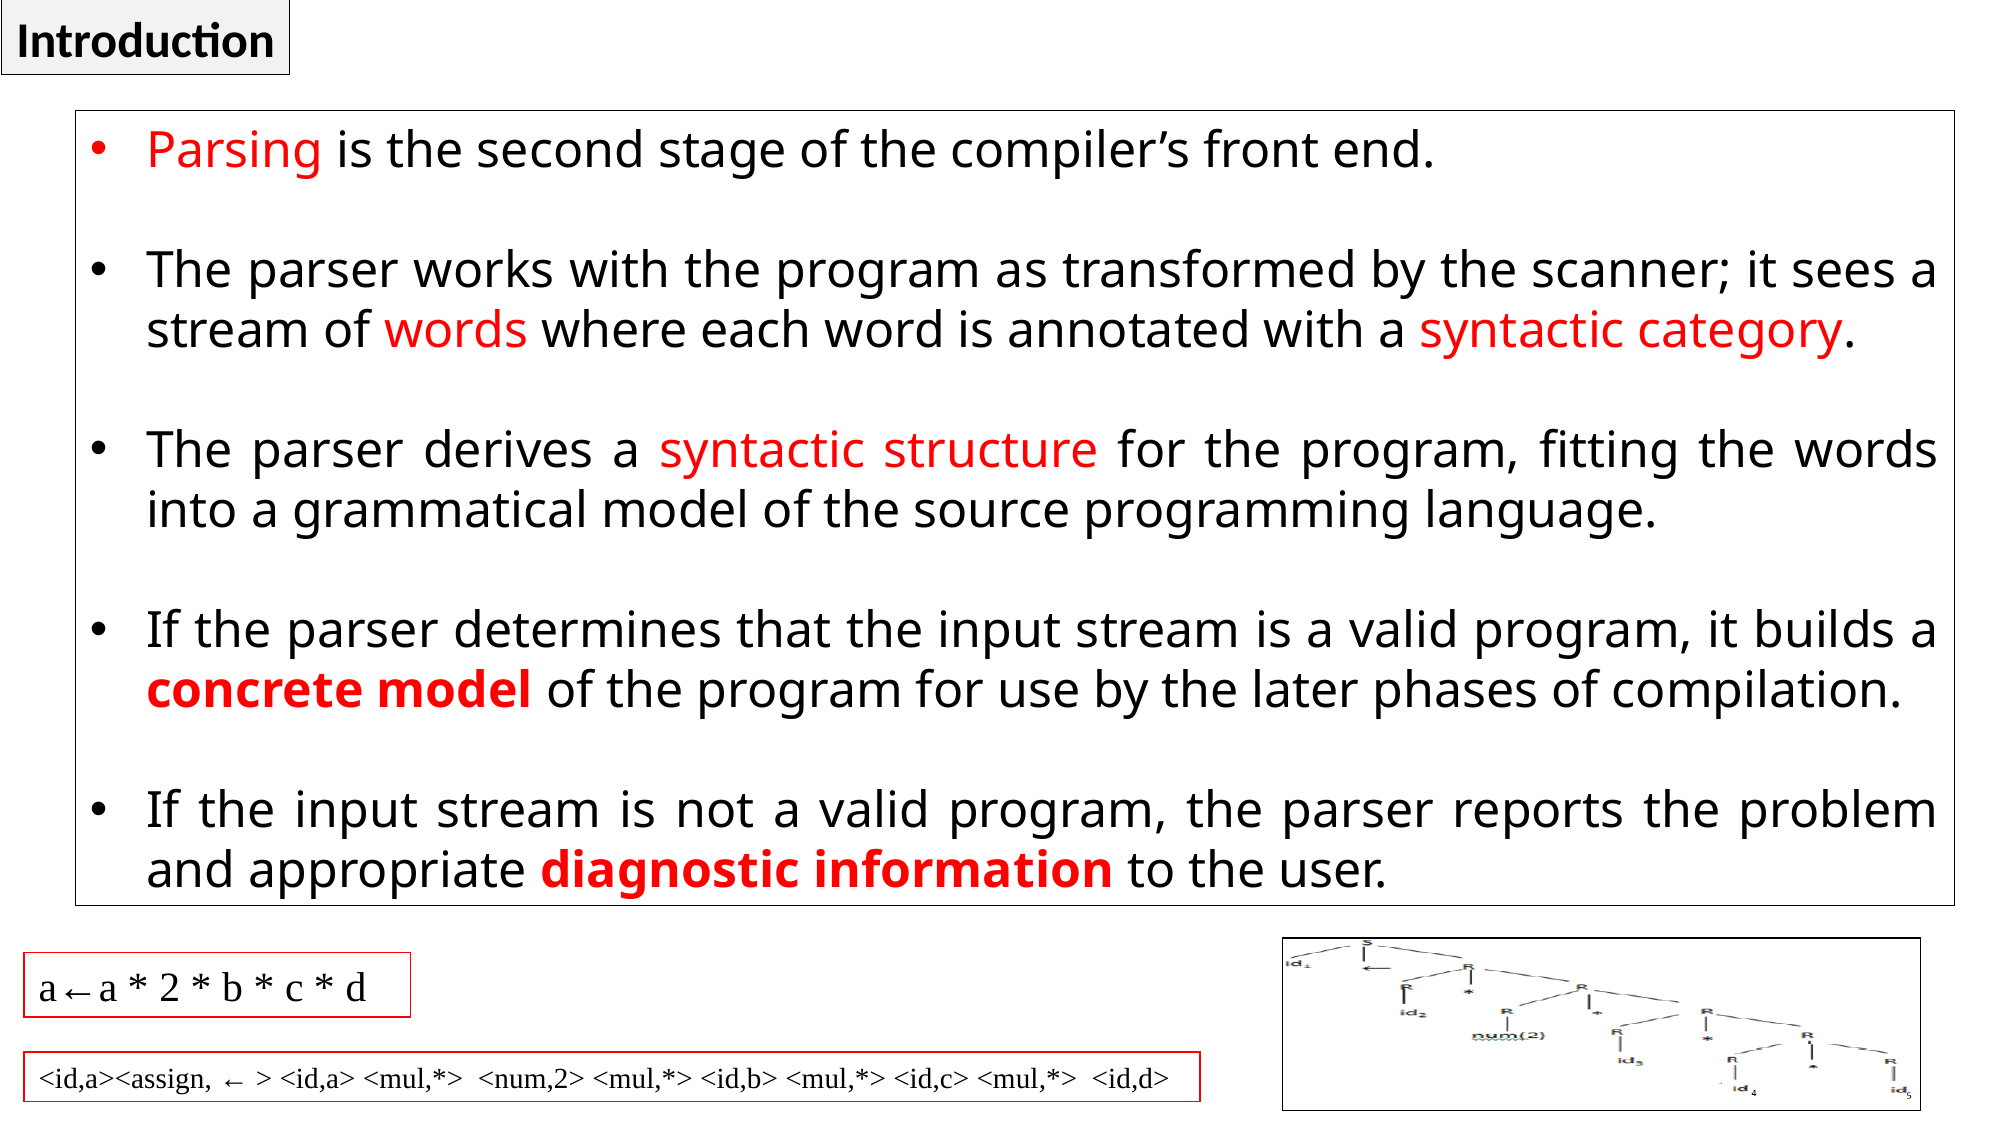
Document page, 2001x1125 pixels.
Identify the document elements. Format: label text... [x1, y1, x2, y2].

picture [1283, 938, 1920, 1110]
text_box <id,a><assign, ← > <id,a> <mul,*> <num,2> <mul,*> <id,b> <mul,*> <id,c> <mul,*> <id,d> [23, 1051, 1200, 1102]
text_box Parsing is the second stage of the compiler’s front end. The parser works with the program as transformed by the scanner; it sees a stream of words where each word is annotated with a syntactic category. The parser derives a syntactic structure for the program, fitting the words into a grammatical model of the source programming language. If the parser determines that the input stream is a valid program, it builds a concrete model of the program for use by the later phases of compilation. If the input stream is not a valid program, the parser reports the problem and appropriate diagnostic information to the user. [75, 110, 1955, 906]
text_box Introduction [1, 0, 290, 75]
text_box a←a * 2 * b * c * d [23, 952, 411, 1018]
